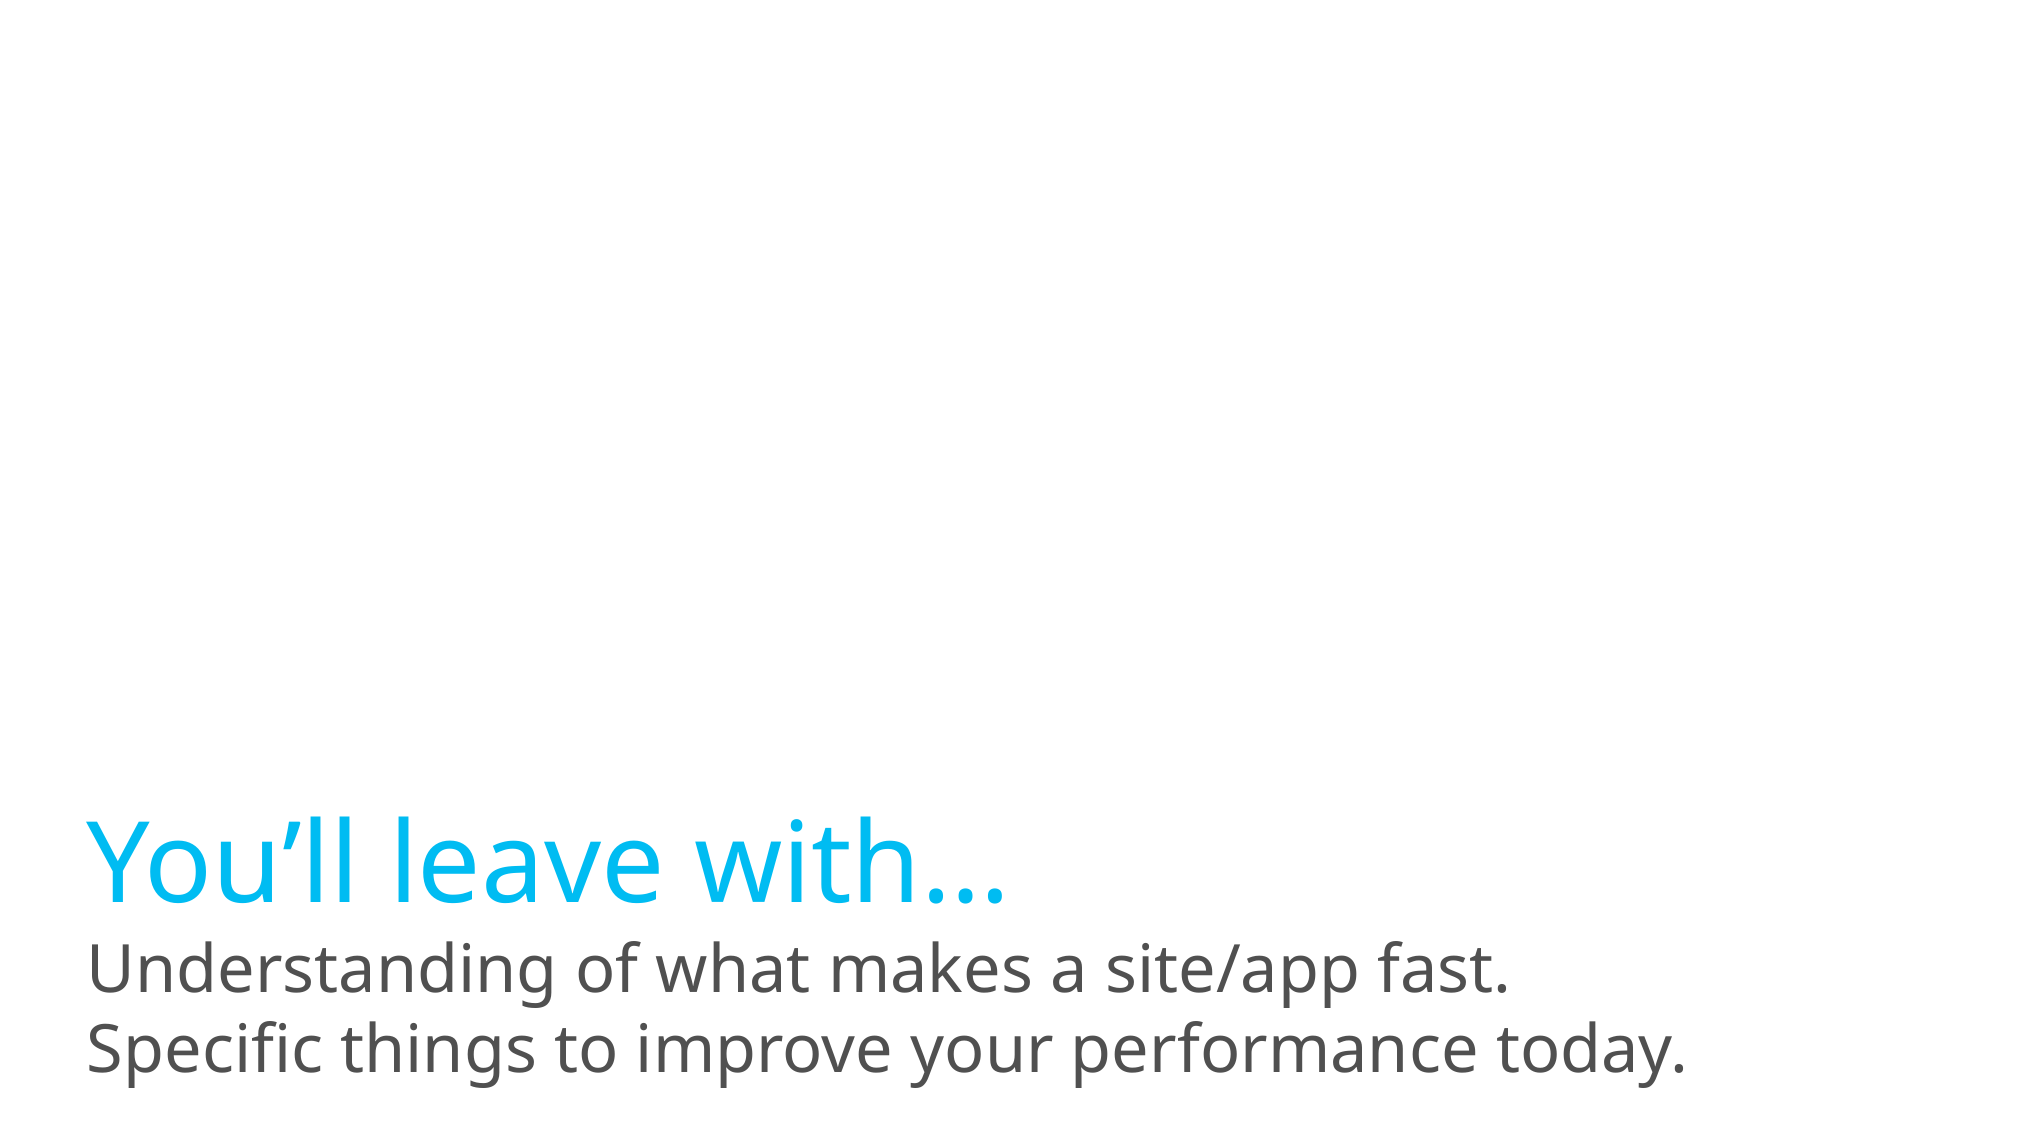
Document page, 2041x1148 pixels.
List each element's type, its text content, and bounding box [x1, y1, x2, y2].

text_box You’ll leave with… Understanding of what makes a site/app fast. Specific things to improve your performance today. [86, 790, 1953, 1086]
